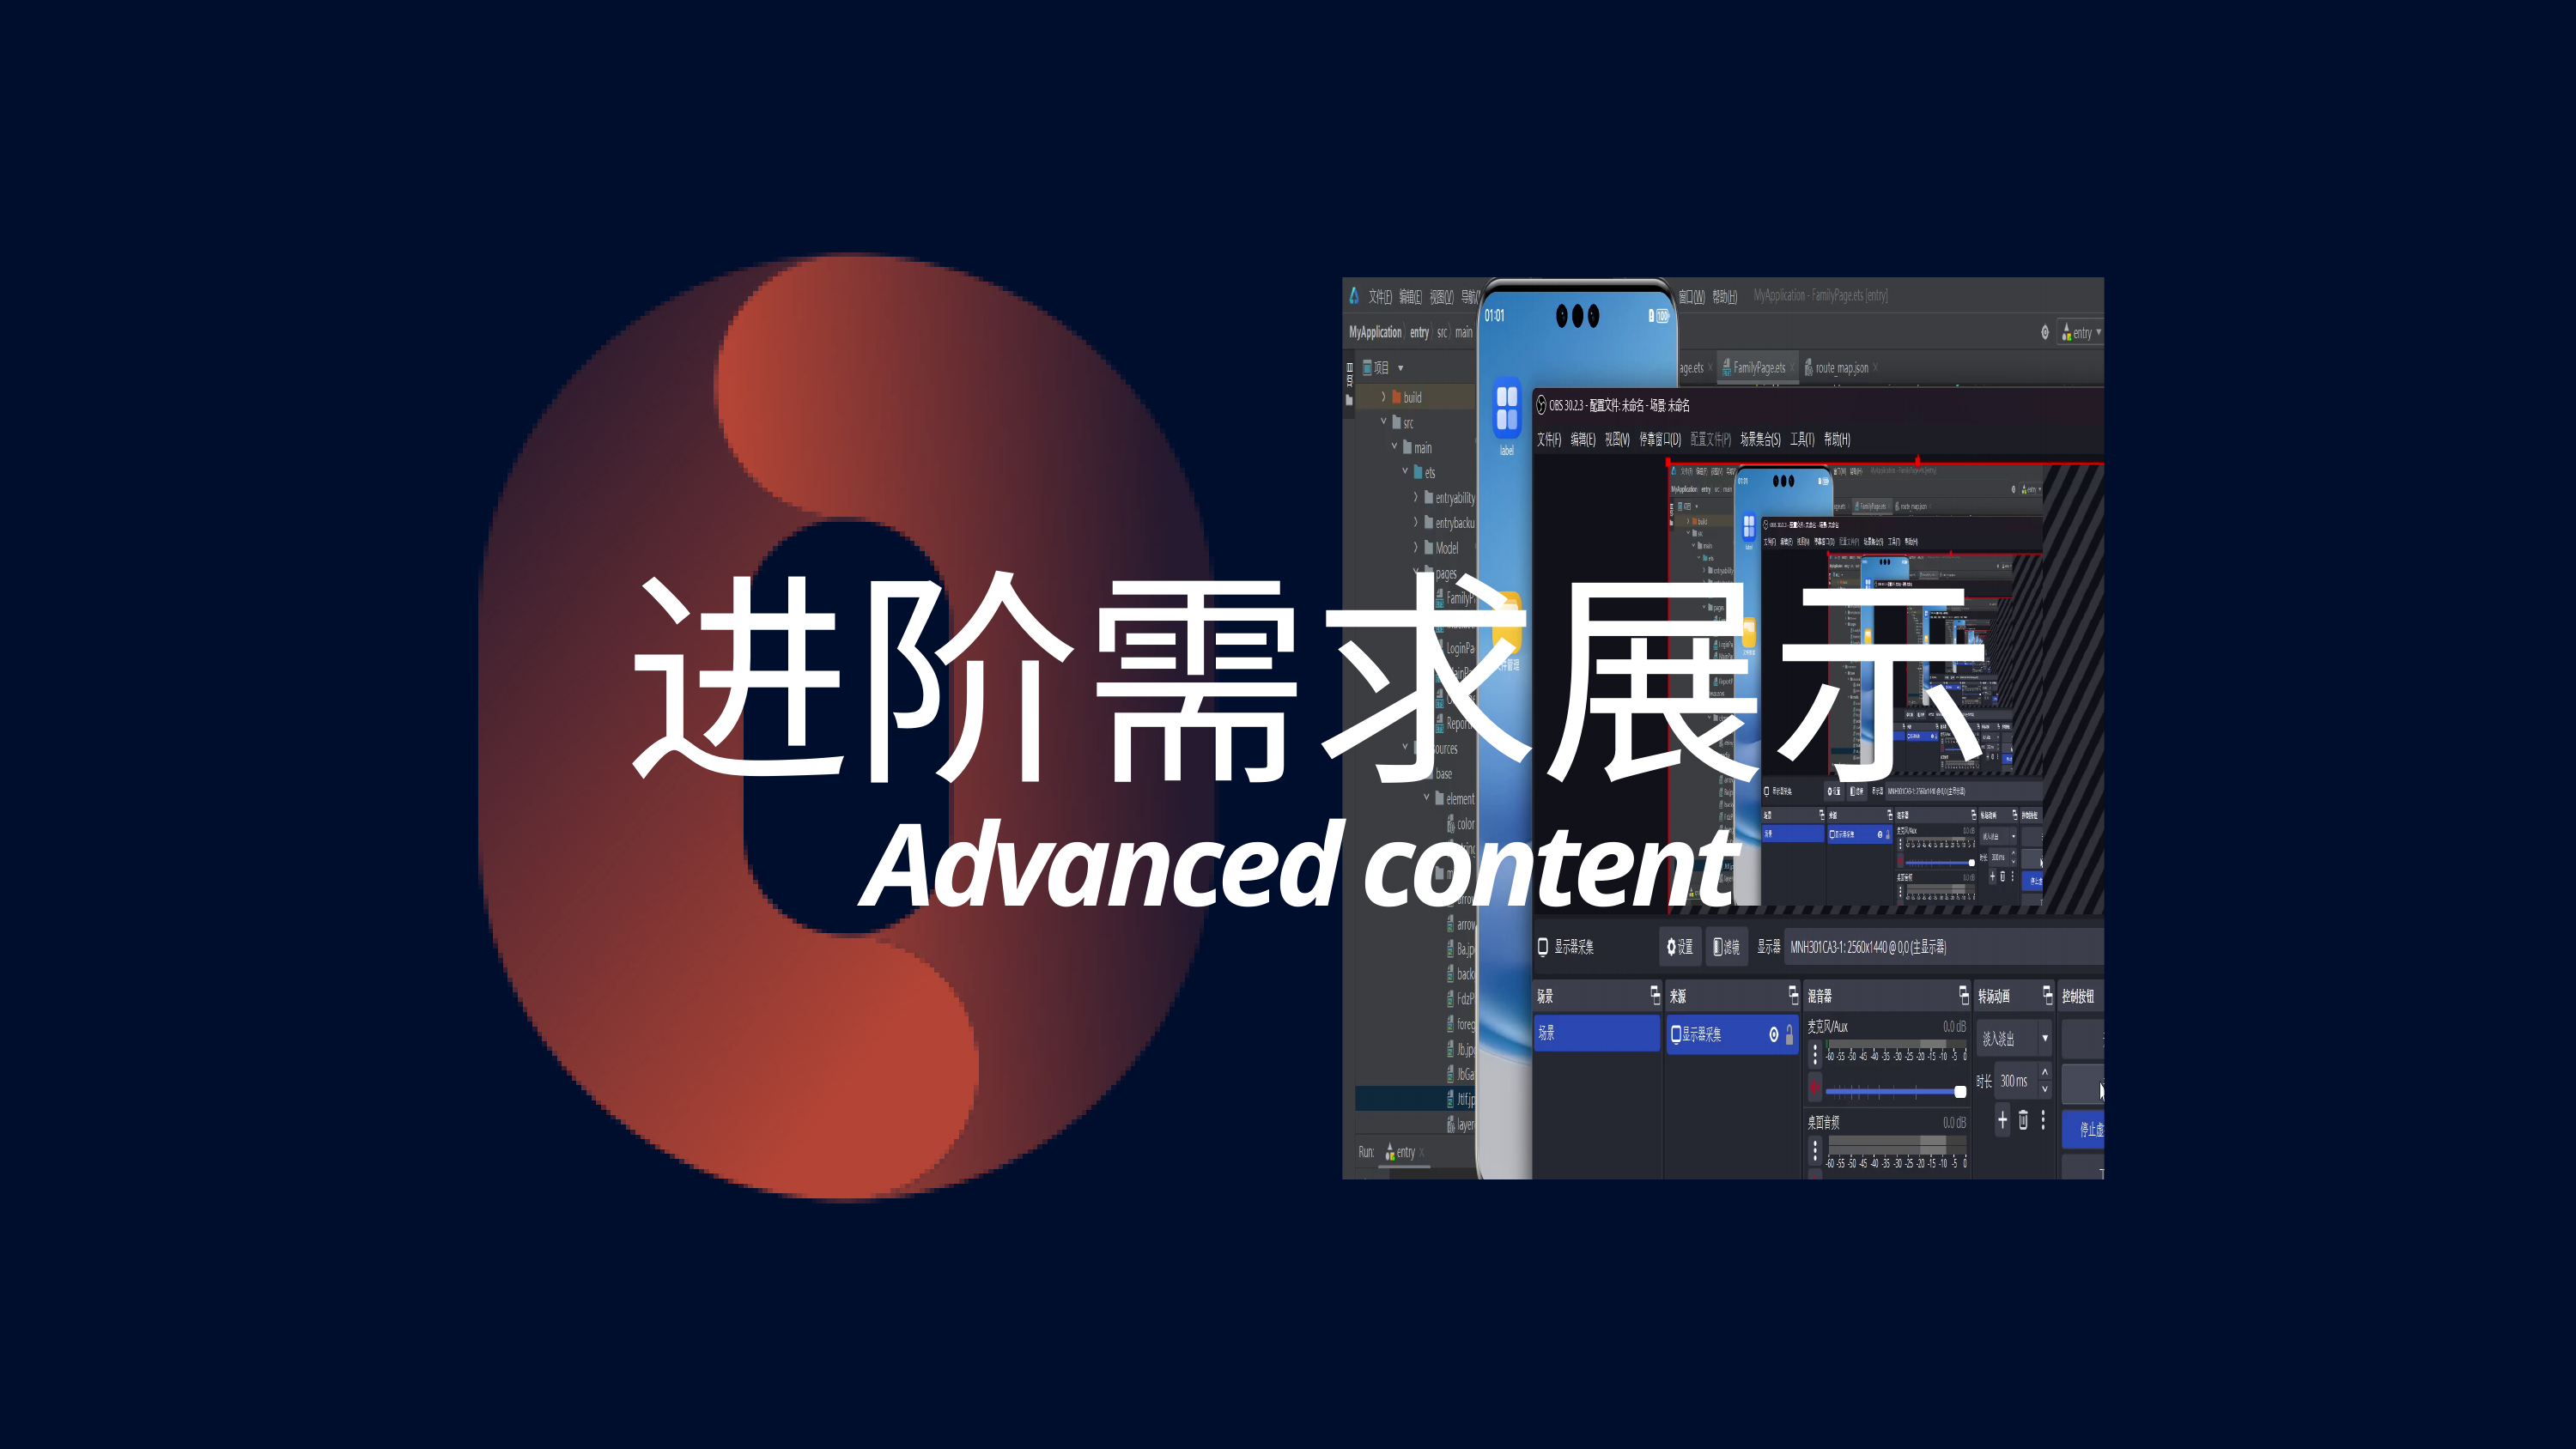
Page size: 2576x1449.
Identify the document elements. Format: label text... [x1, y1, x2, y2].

text_box 进阶需求展示 [594, 489, 2028, 810]
text_box [1342, 277, 2105, 1179]
text_box Advanced content [700, 814, 1905, 929]
text_box [474, 252, 1219, 1203]
